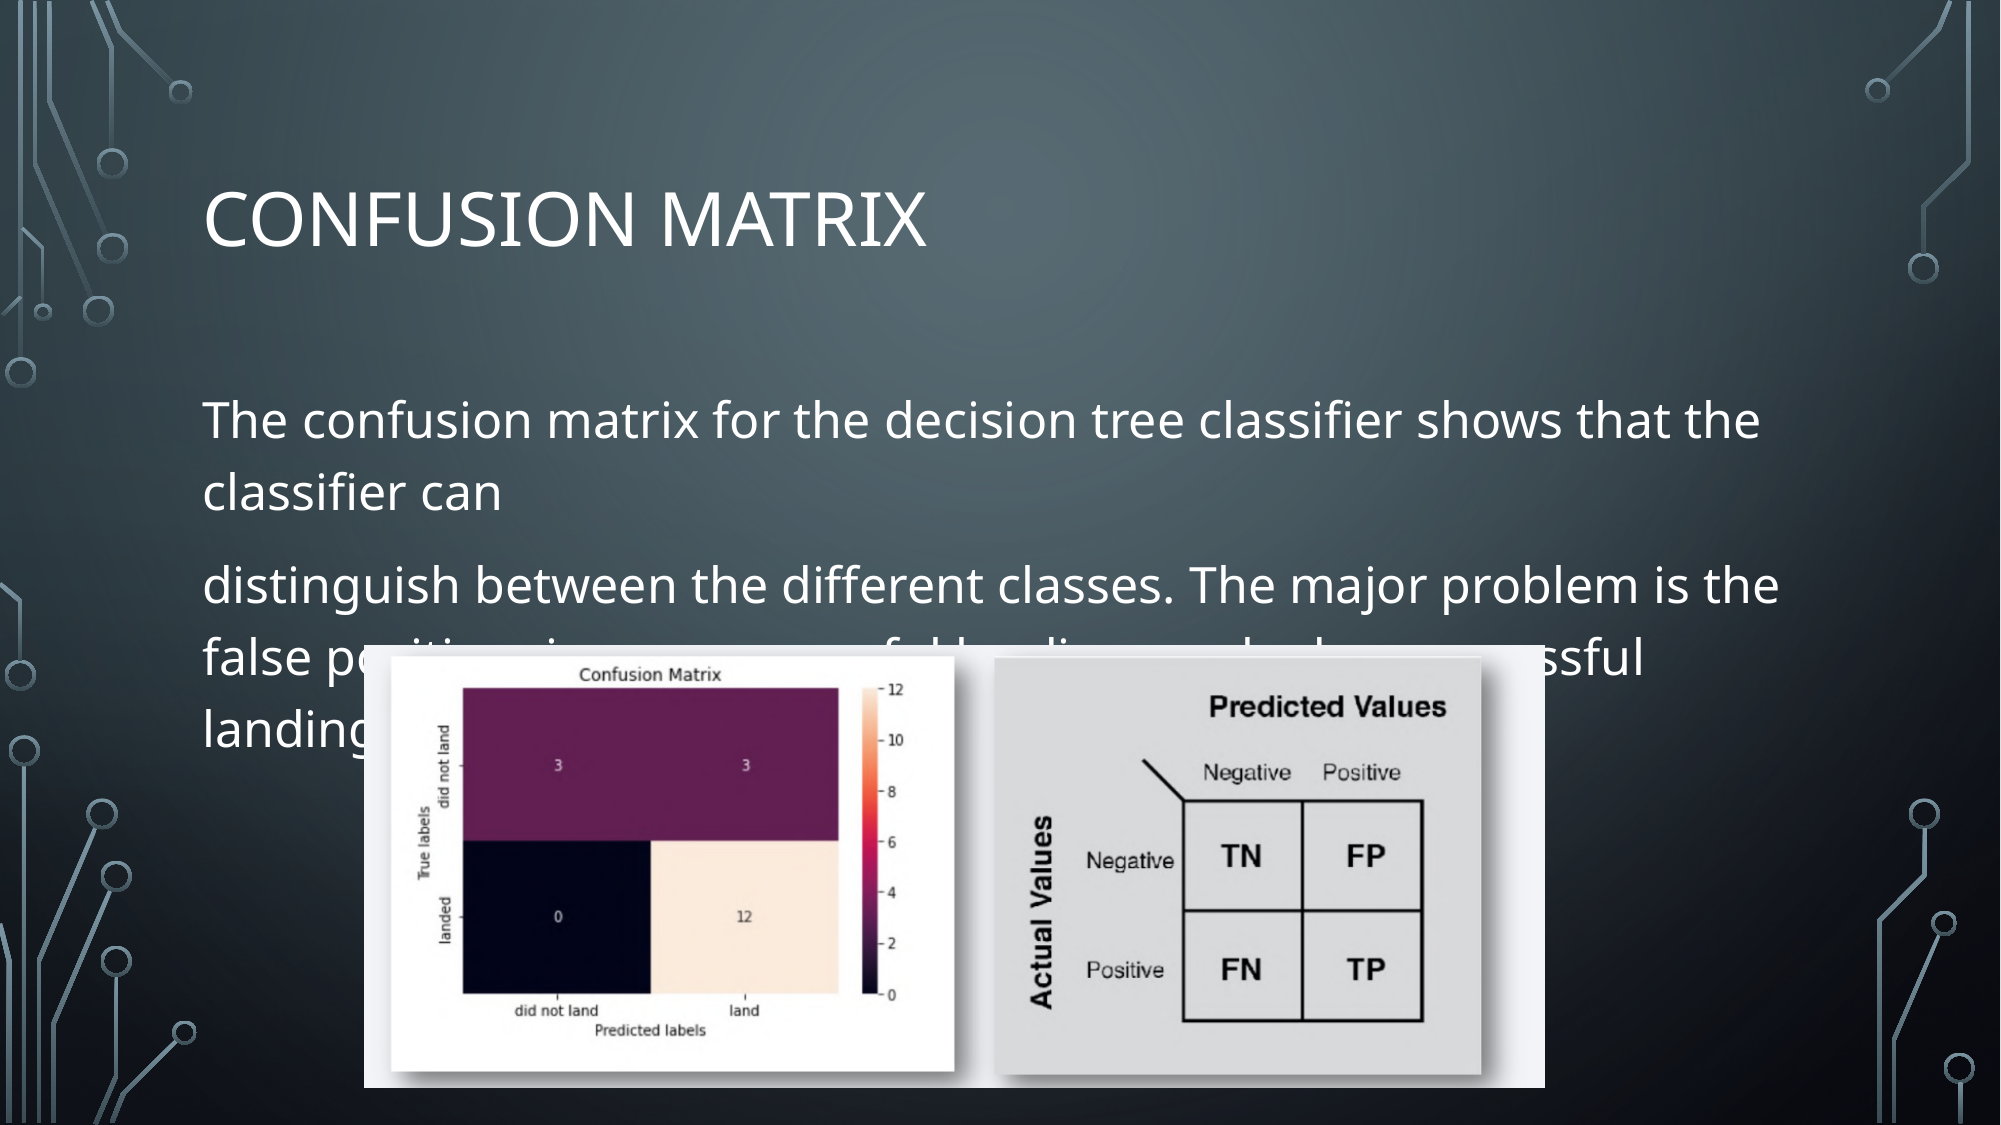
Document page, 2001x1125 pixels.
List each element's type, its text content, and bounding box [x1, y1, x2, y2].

picture [364, 645, 1545, 1088]
title Confusion Matrix [187, 101, 1813, 344]
list The confusion matrix for the decision tree classifier shows that the classifier can distinguish between the different classes. The major problem is the false positives i.e., unsuccessful landing marked as successful landing by the classifier. [187, 369, 1813, 950]
